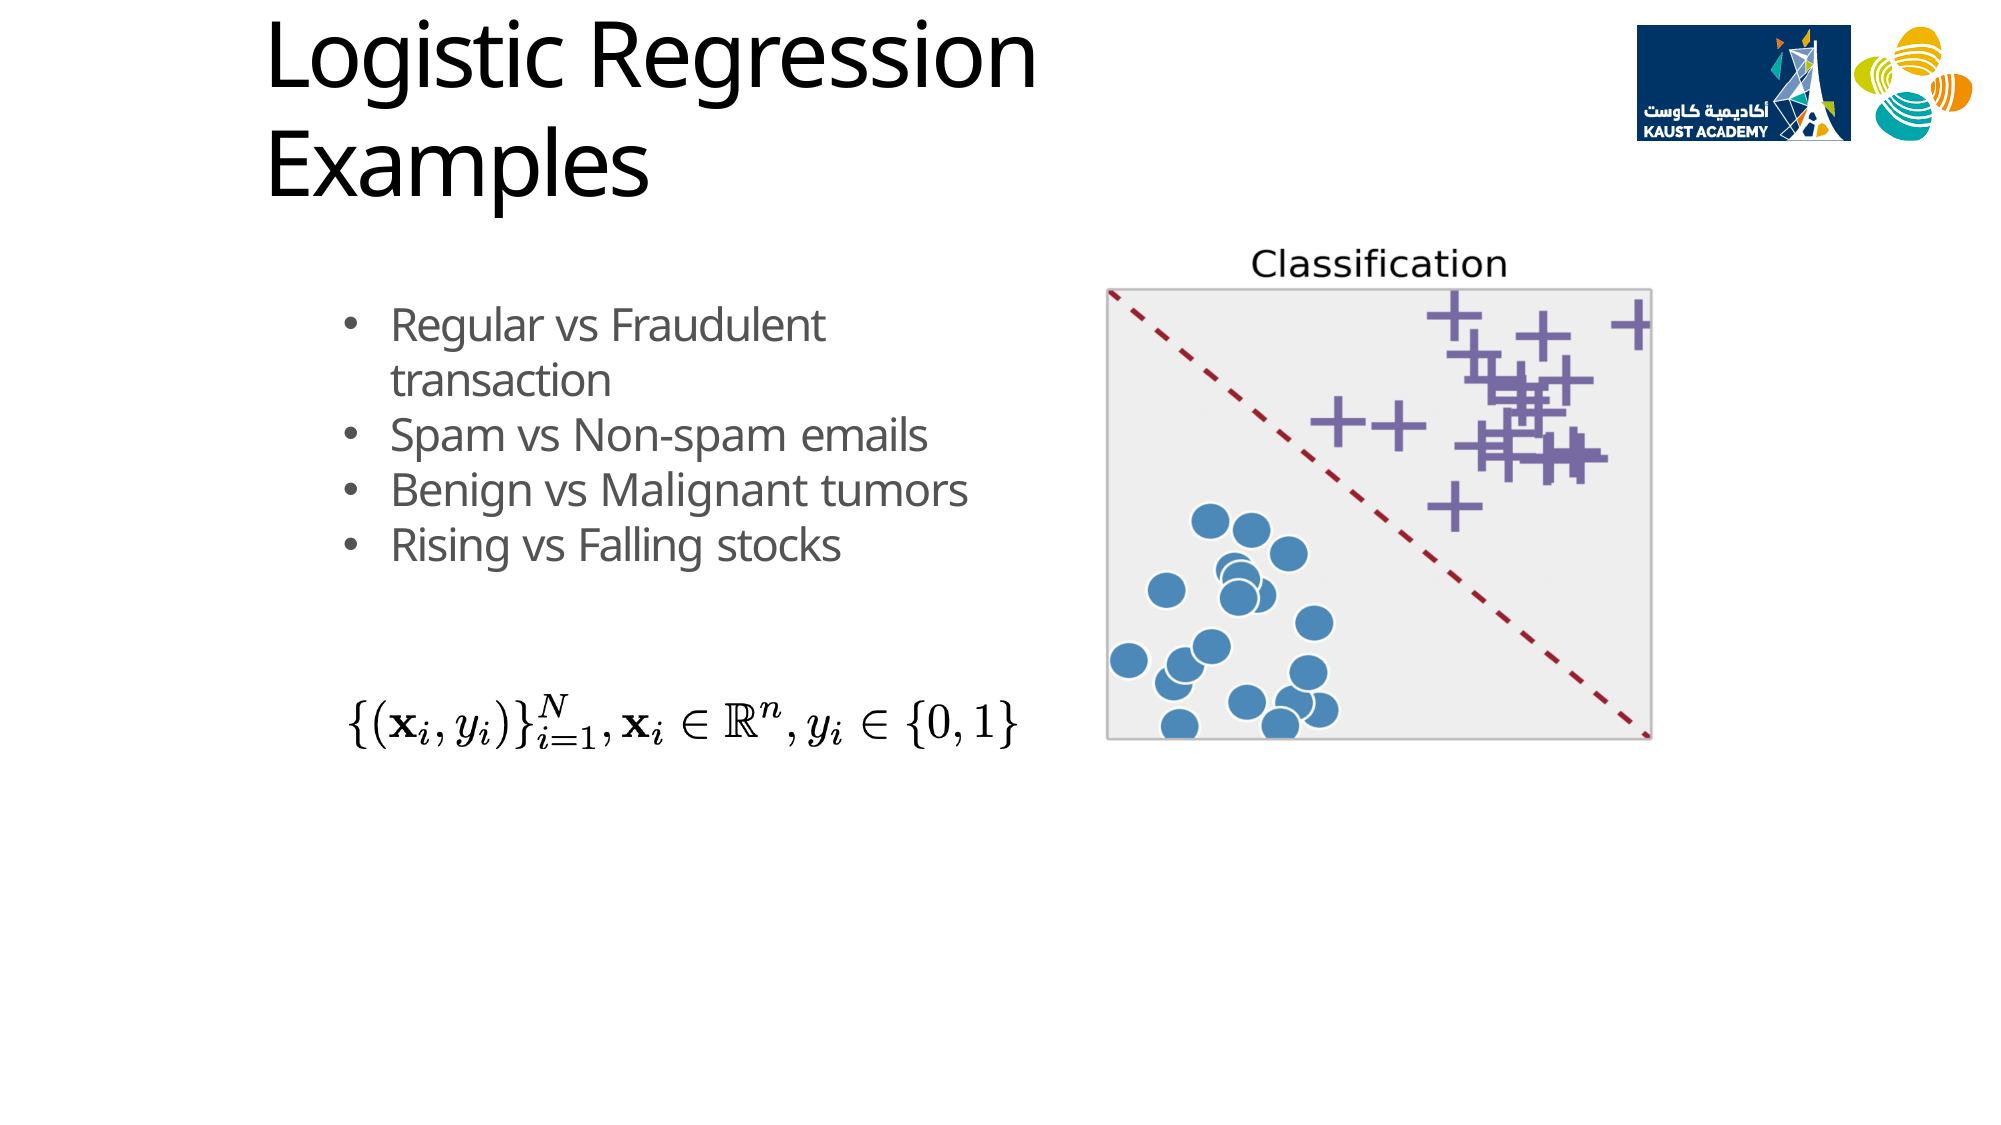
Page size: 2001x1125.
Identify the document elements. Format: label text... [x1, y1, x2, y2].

text_box [1093, 248, 1665, 749]
title Logistic Regression Examples [262, 0, 1373, 216]
picture [1637, 25, 1978, 141]
text_box [349, 692, 1018, 749]
text_box Regular vs Fraudulent transaction Spam vs Non-spam emails Benign vs Malignant tumors Rising vs Falling stocks [341, 294, 1019, 571]
